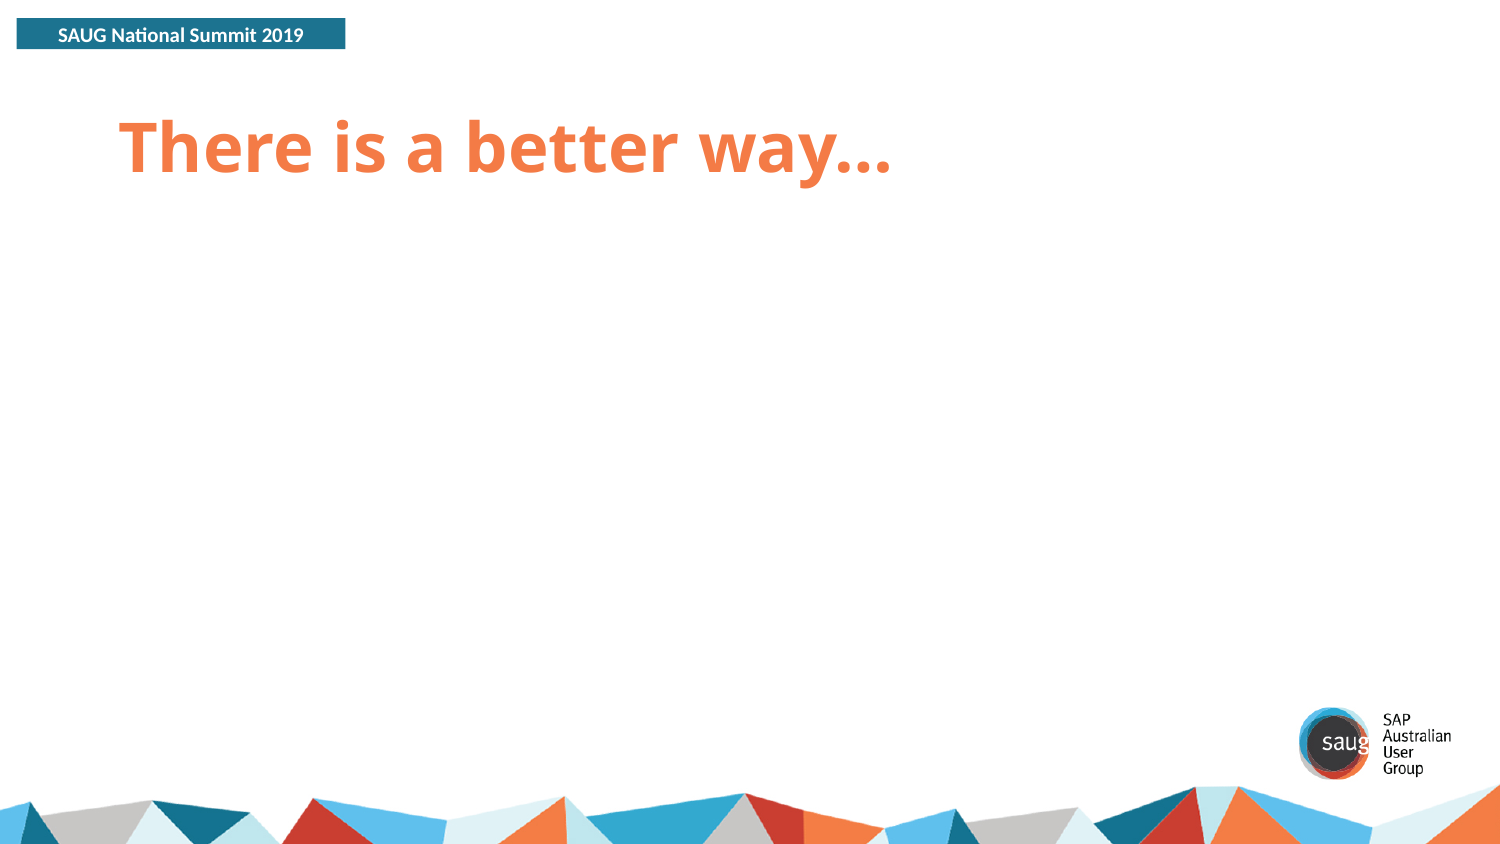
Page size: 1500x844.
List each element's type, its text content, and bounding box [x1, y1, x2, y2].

title There is a better way… [103, 78, 1397, 223]
picture [0, 0, 1500, 844]
